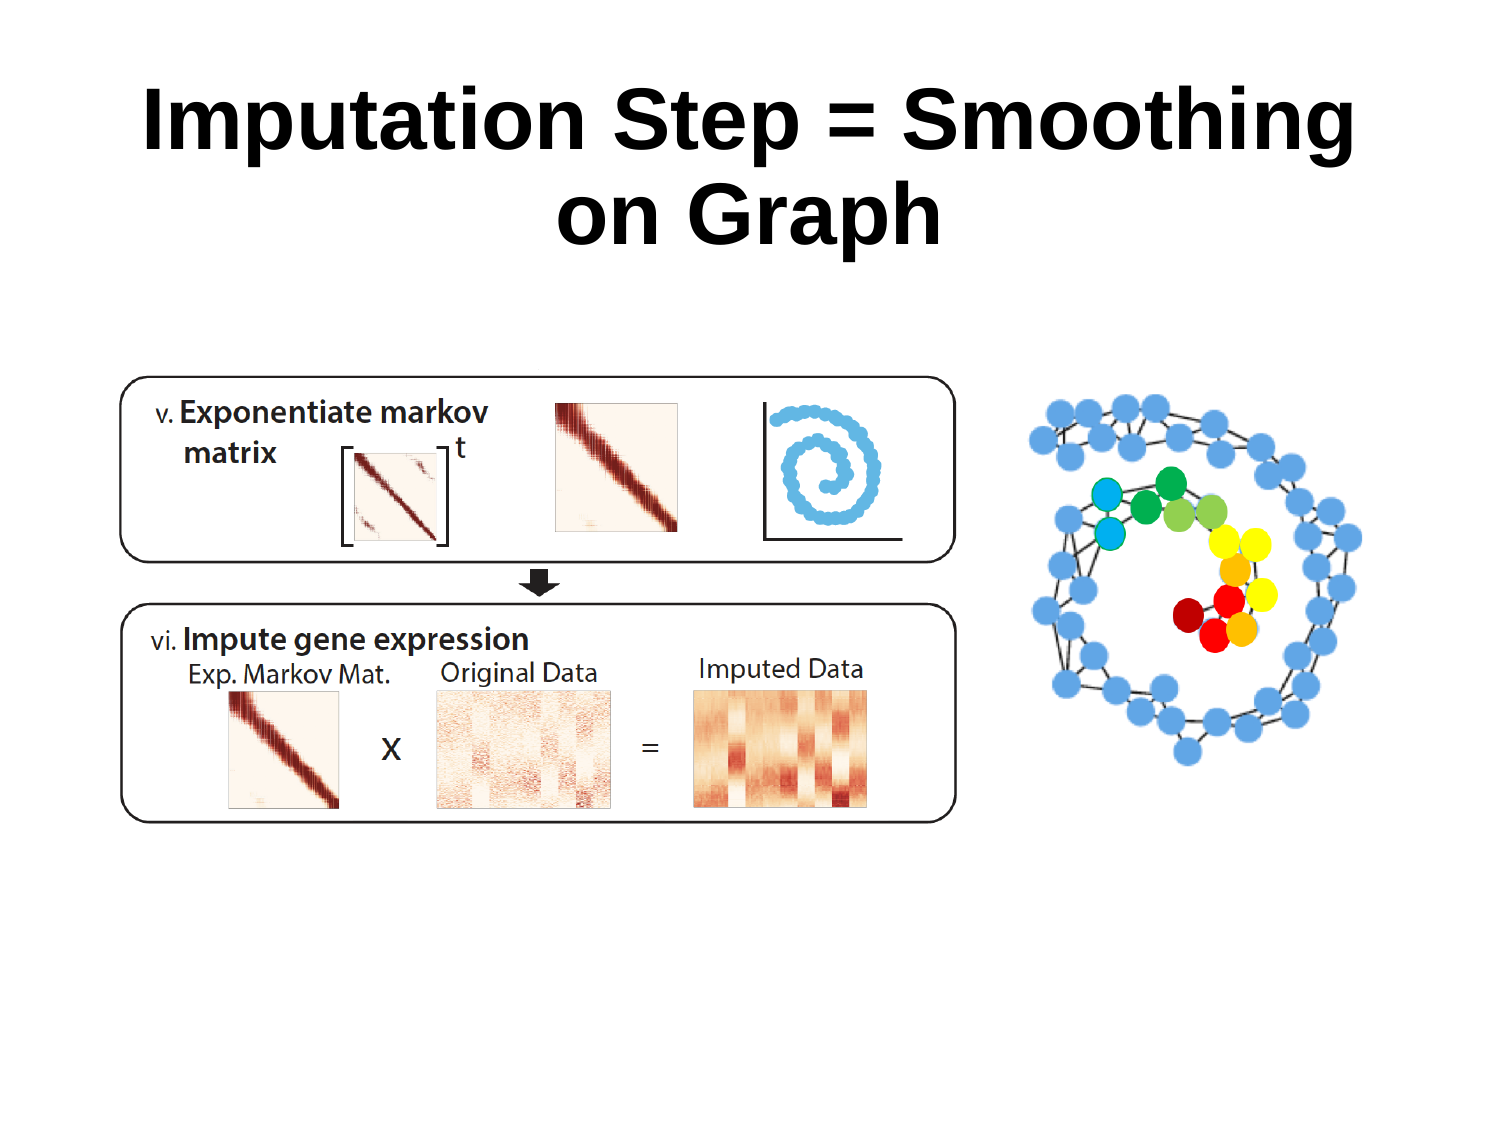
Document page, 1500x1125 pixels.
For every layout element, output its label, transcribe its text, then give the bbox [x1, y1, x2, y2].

title Imputation Step = Smoothing on Graph [103, 59, 1397, 278]
picture [103, 369, 1397, 850]
